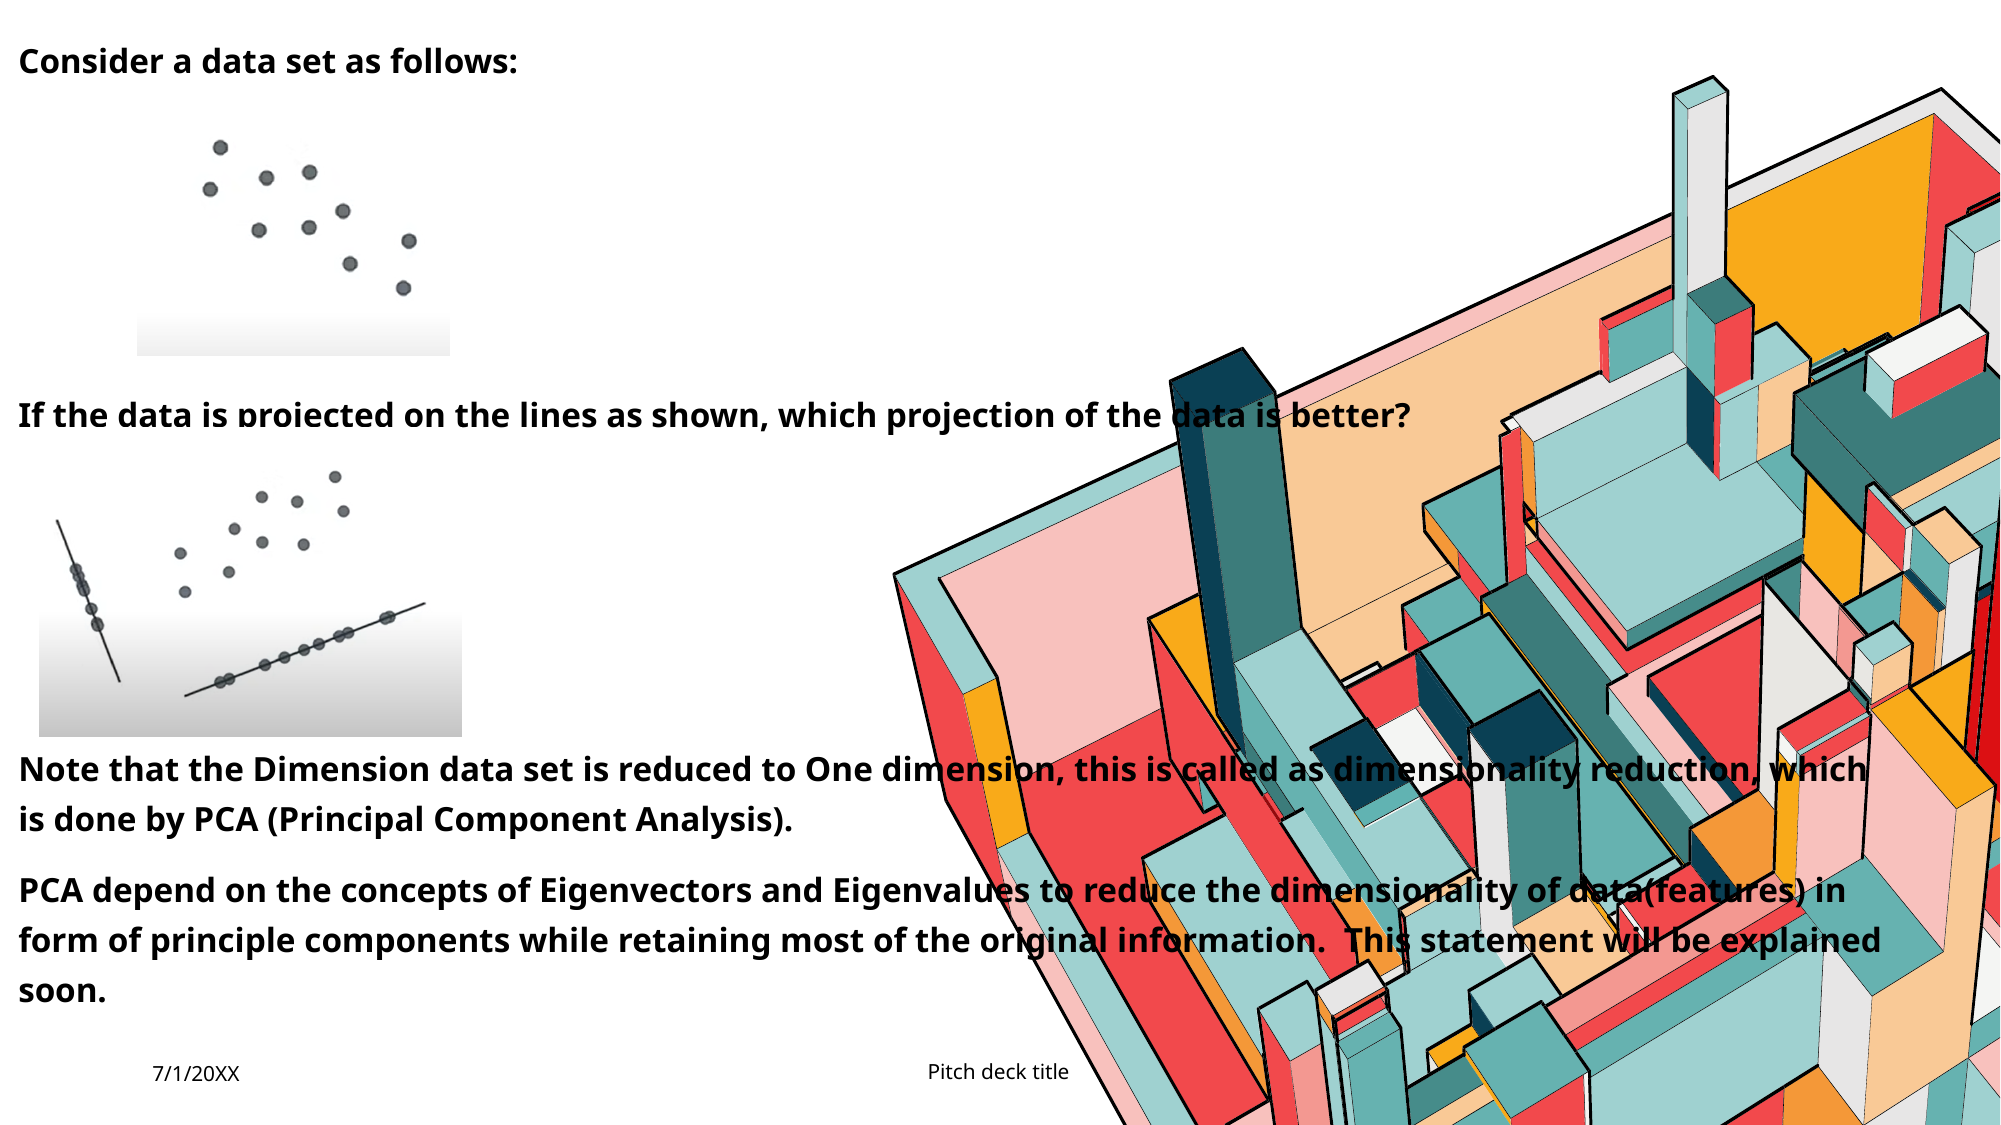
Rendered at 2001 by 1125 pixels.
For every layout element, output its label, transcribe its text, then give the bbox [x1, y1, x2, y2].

picture [137, 94, 450, 356]
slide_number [137, 1059, 363, 1103]
list Consider a data set as follows: If the data is projected on the lines as shown, which projection of the data is better? Note that the Dimension data set is reduced to One dimension, this is called as dimensionality reduction, which is done by PCA (Principal Component Analysis). PCA depend on the concepts of Eigenvectors and Eigenvalues to reduce the dimensionality of data(features) in form of principle components while retaining most of the original information. This statement will be explained soon. [3, 22, 1909, 1059]
slide_number 8 [1412, 1059, 1863, 1103]
picture [39, 427, 462, 738]
footer Pitch deck title [634, 1059, 1085, 1103]
